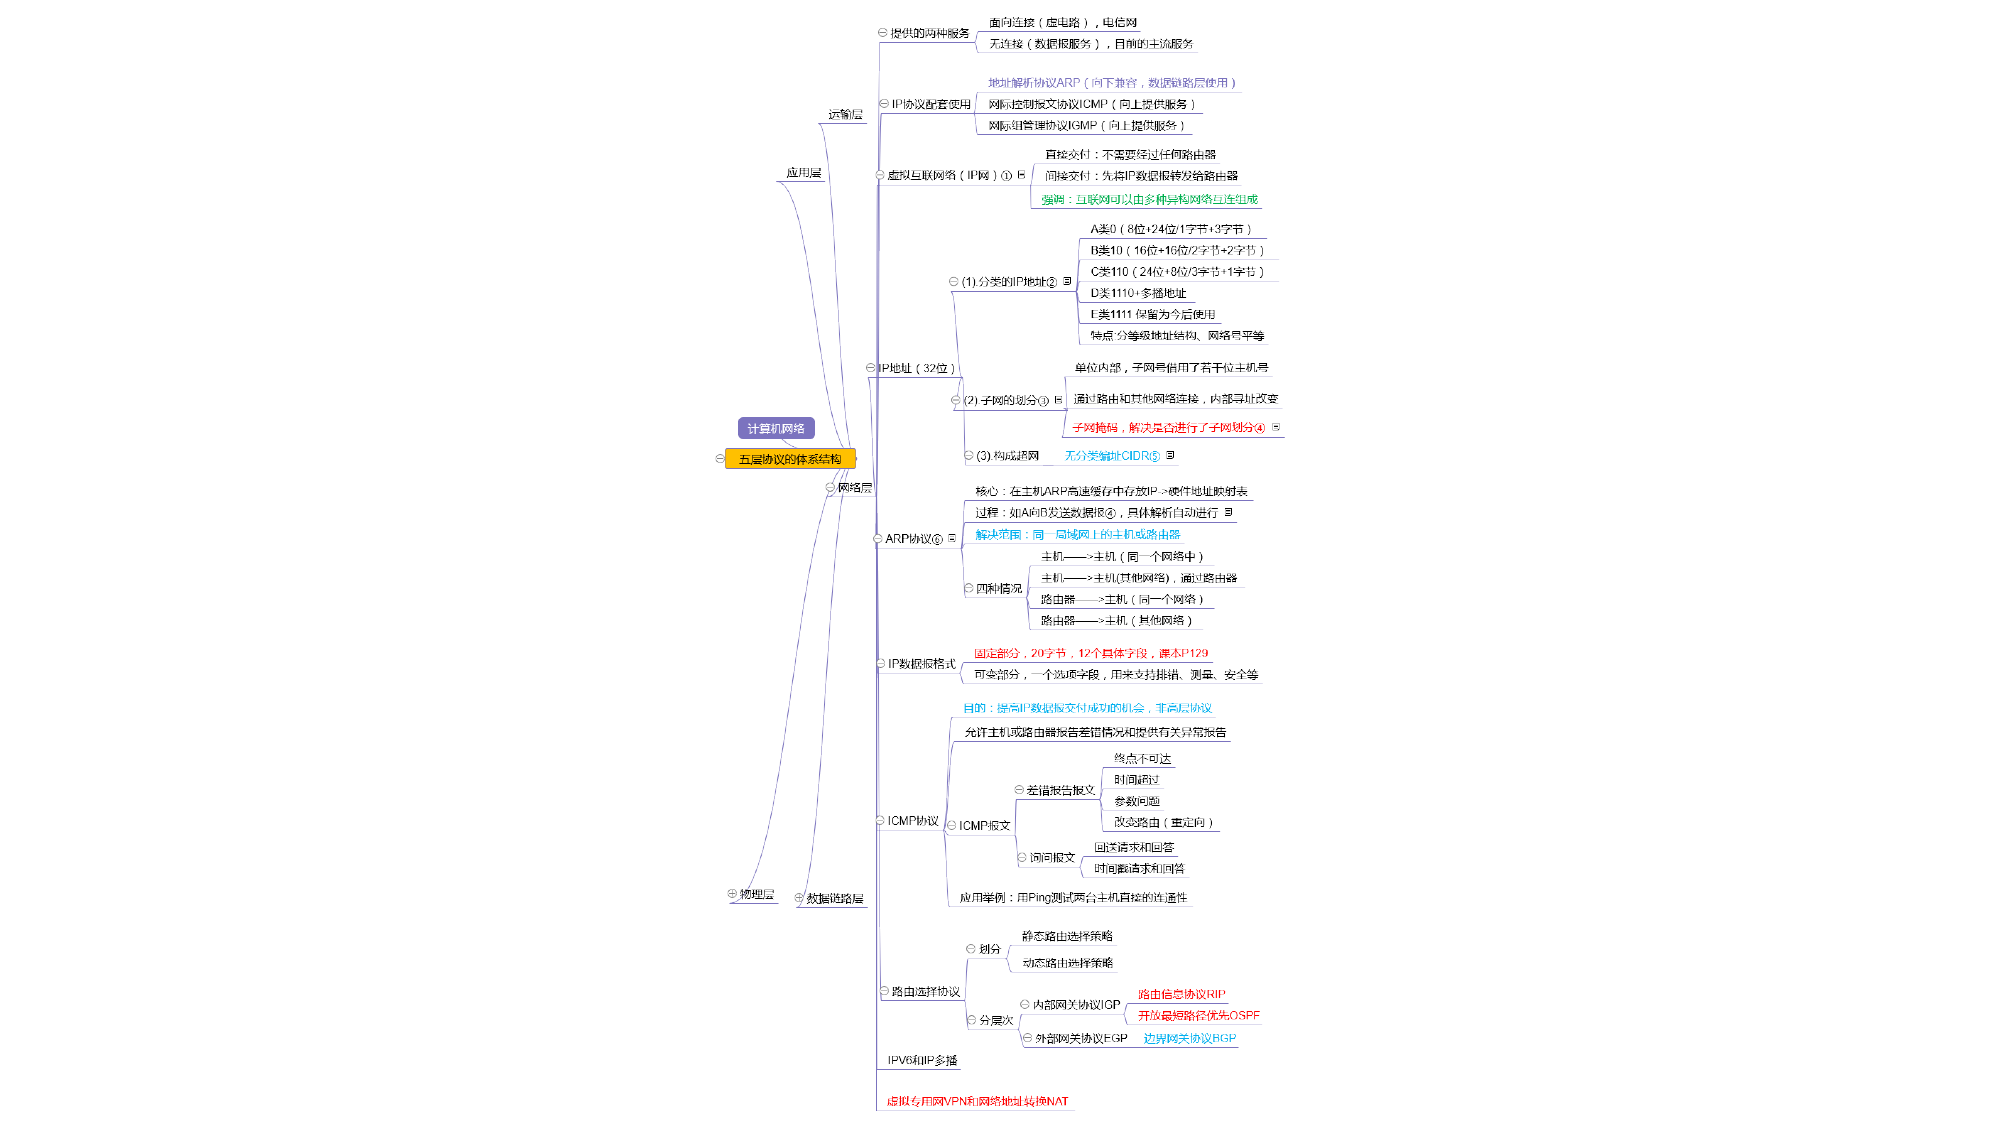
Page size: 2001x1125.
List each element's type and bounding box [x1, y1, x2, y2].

picture [701, 0, 1299, 1125]
